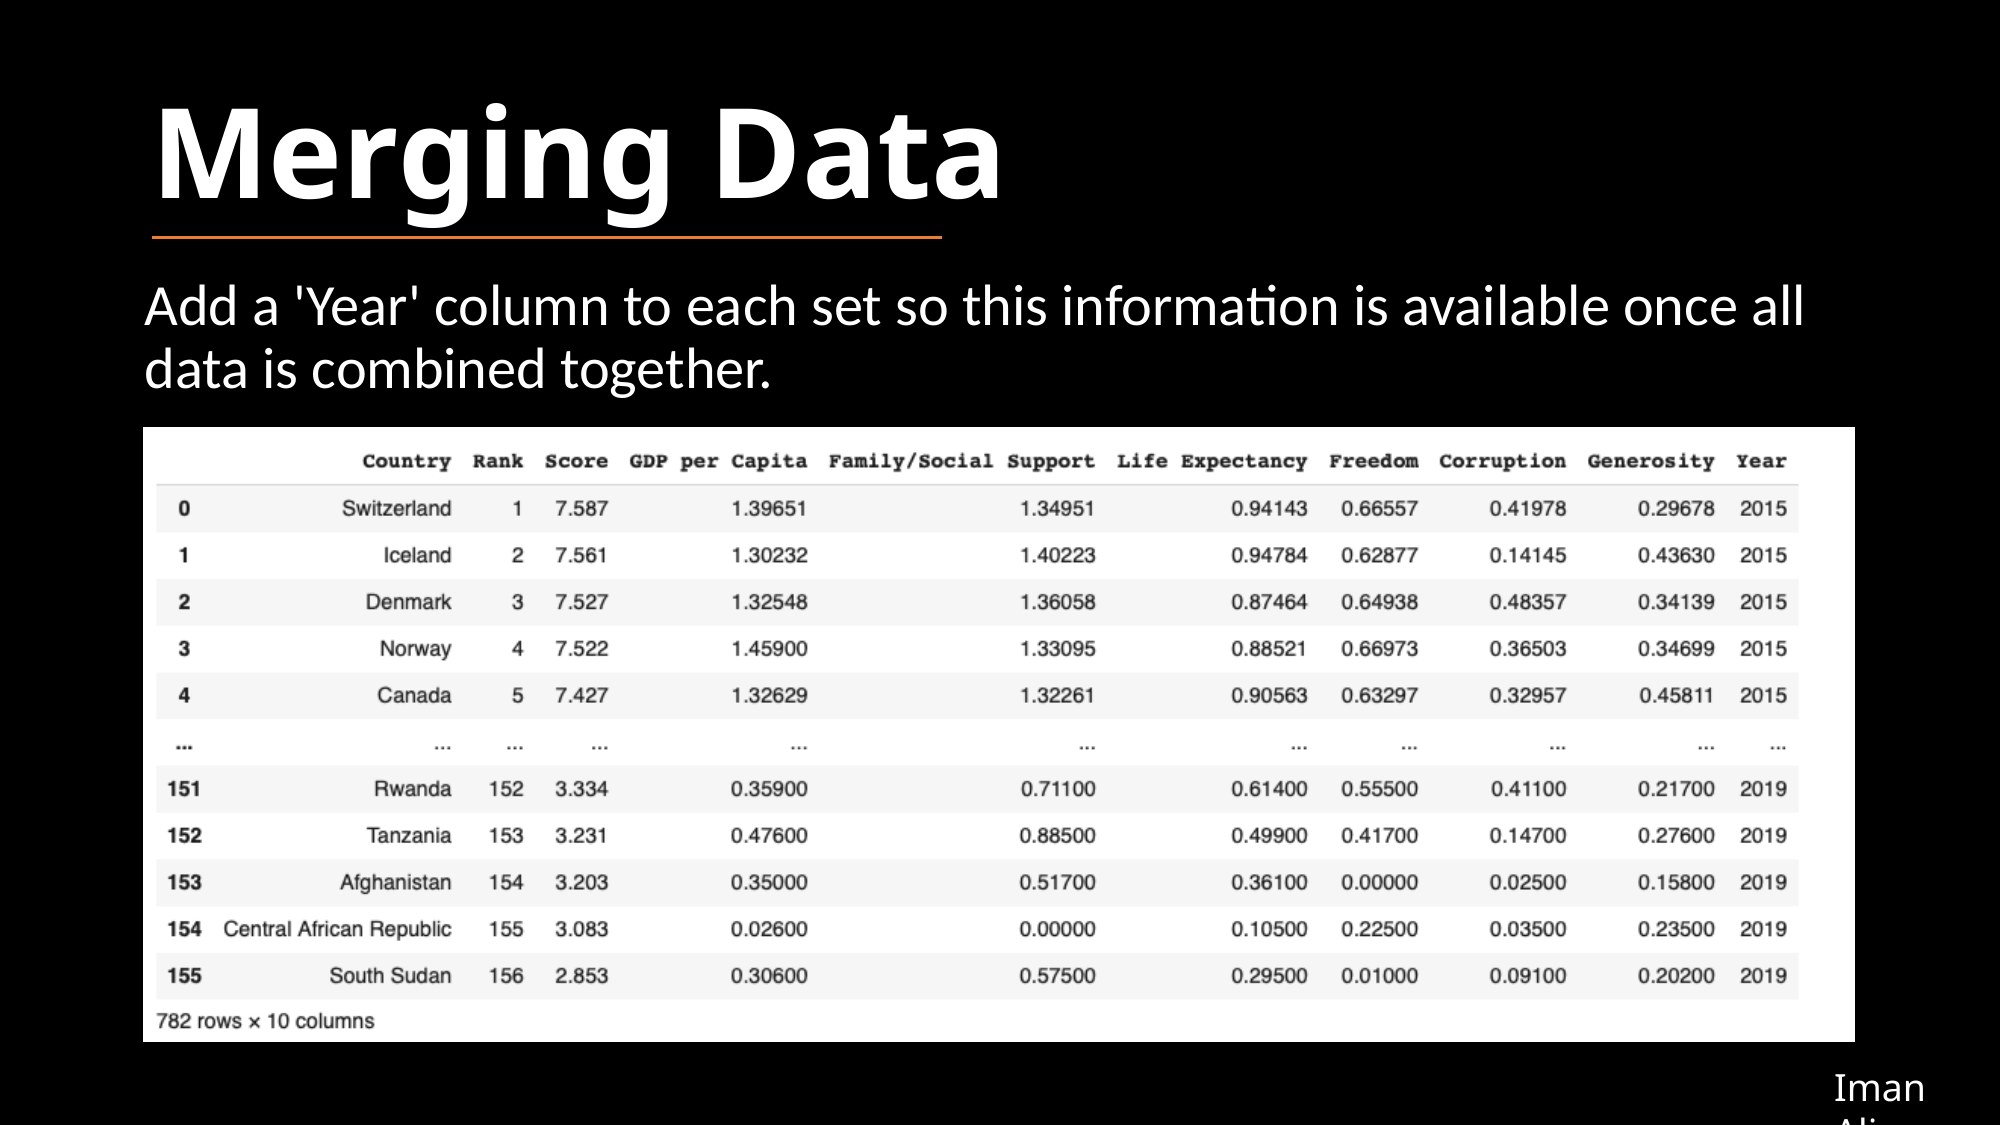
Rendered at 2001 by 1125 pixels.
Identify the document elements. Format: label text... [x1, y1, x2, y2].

title Merging Data [136, 78, 1645, 238]
picture [143, 427, 1855, 1042]
list Add a 'Year' column to each set so this information is available once all data is combined together. [129, 267, 1898, 422]
text_box Iman Ali [1819, 1056, 1977, 1125]
